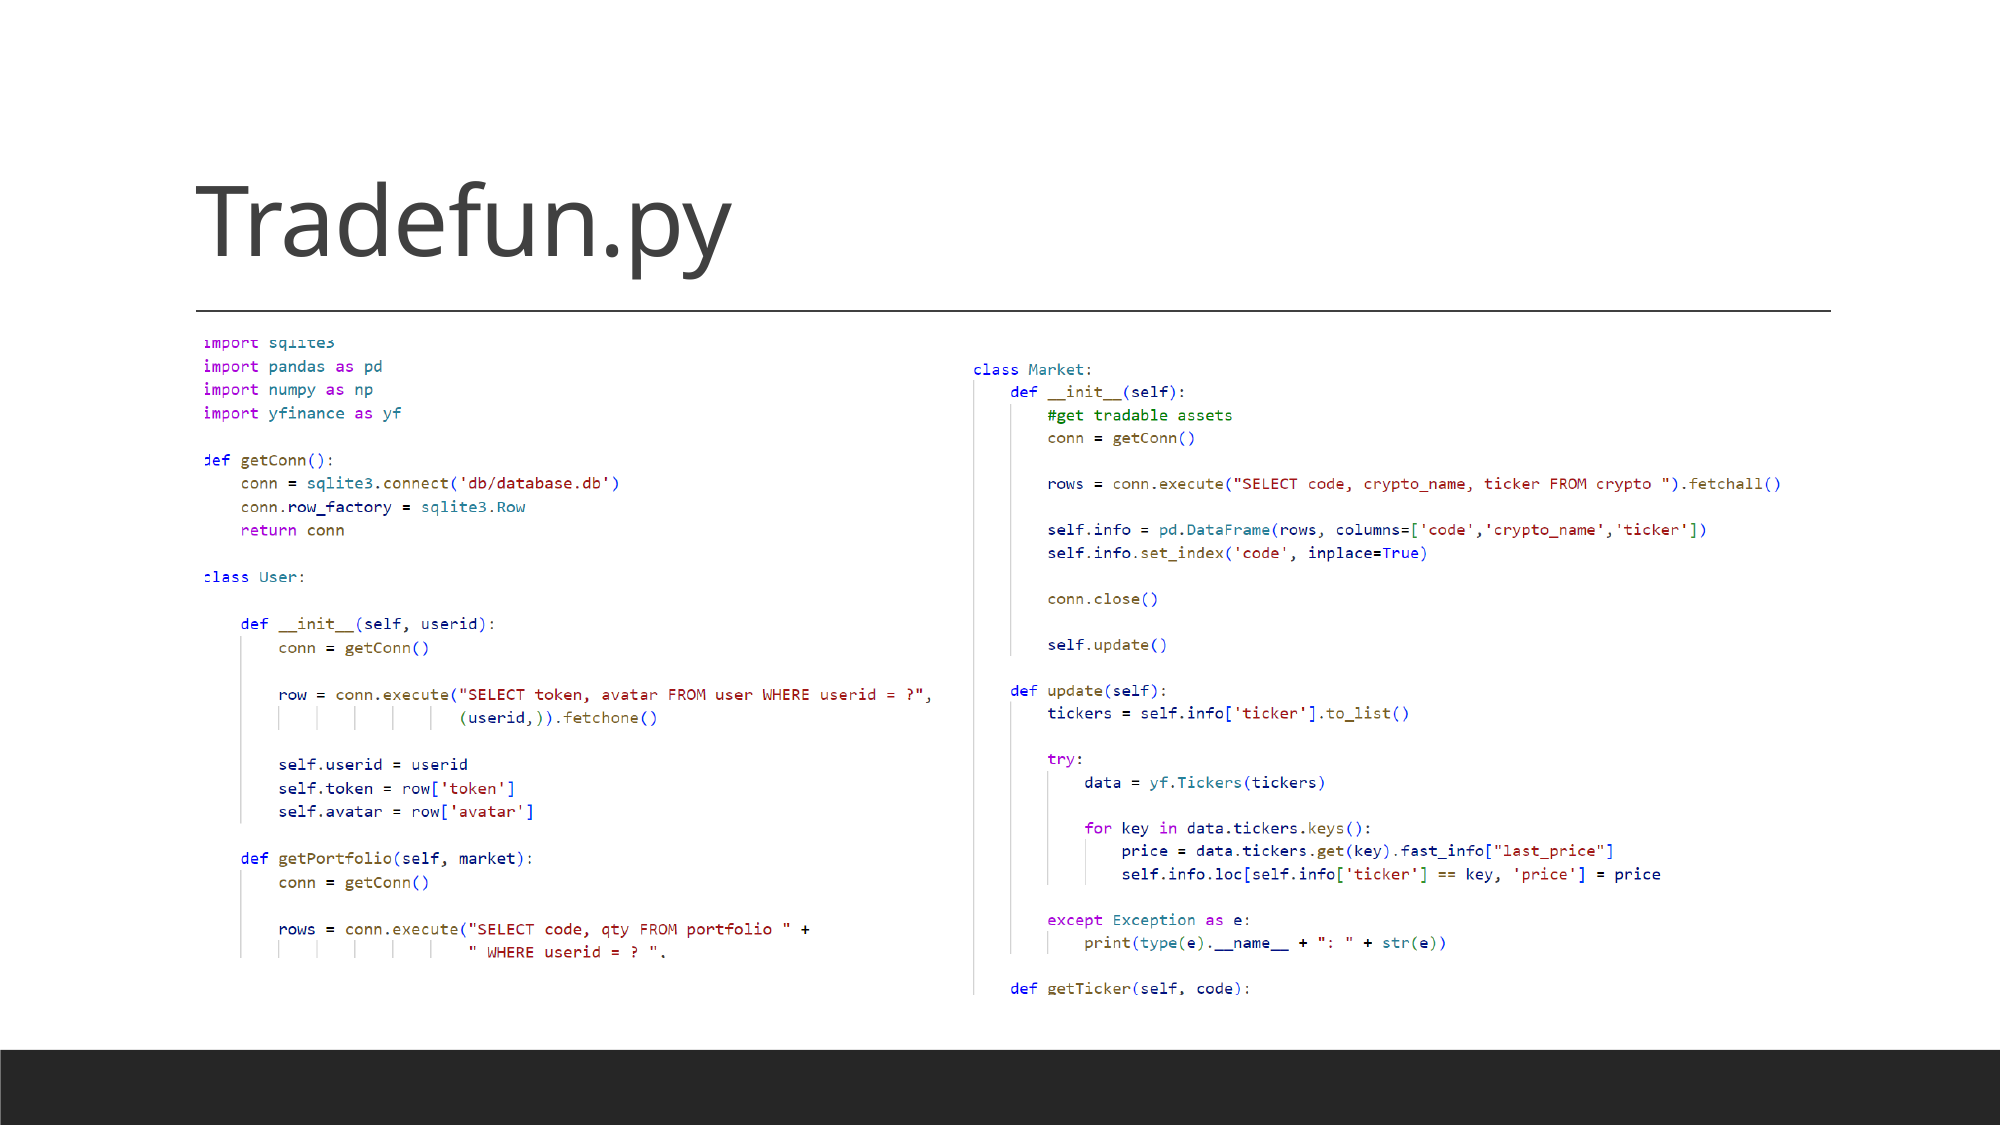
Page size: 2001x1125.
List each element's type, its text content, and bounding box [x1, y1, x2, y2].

title Tradefun.py [180, 47, 1830, 285]
picture [969, 358, 1830, 996]
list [205, 340, 971, 959]
